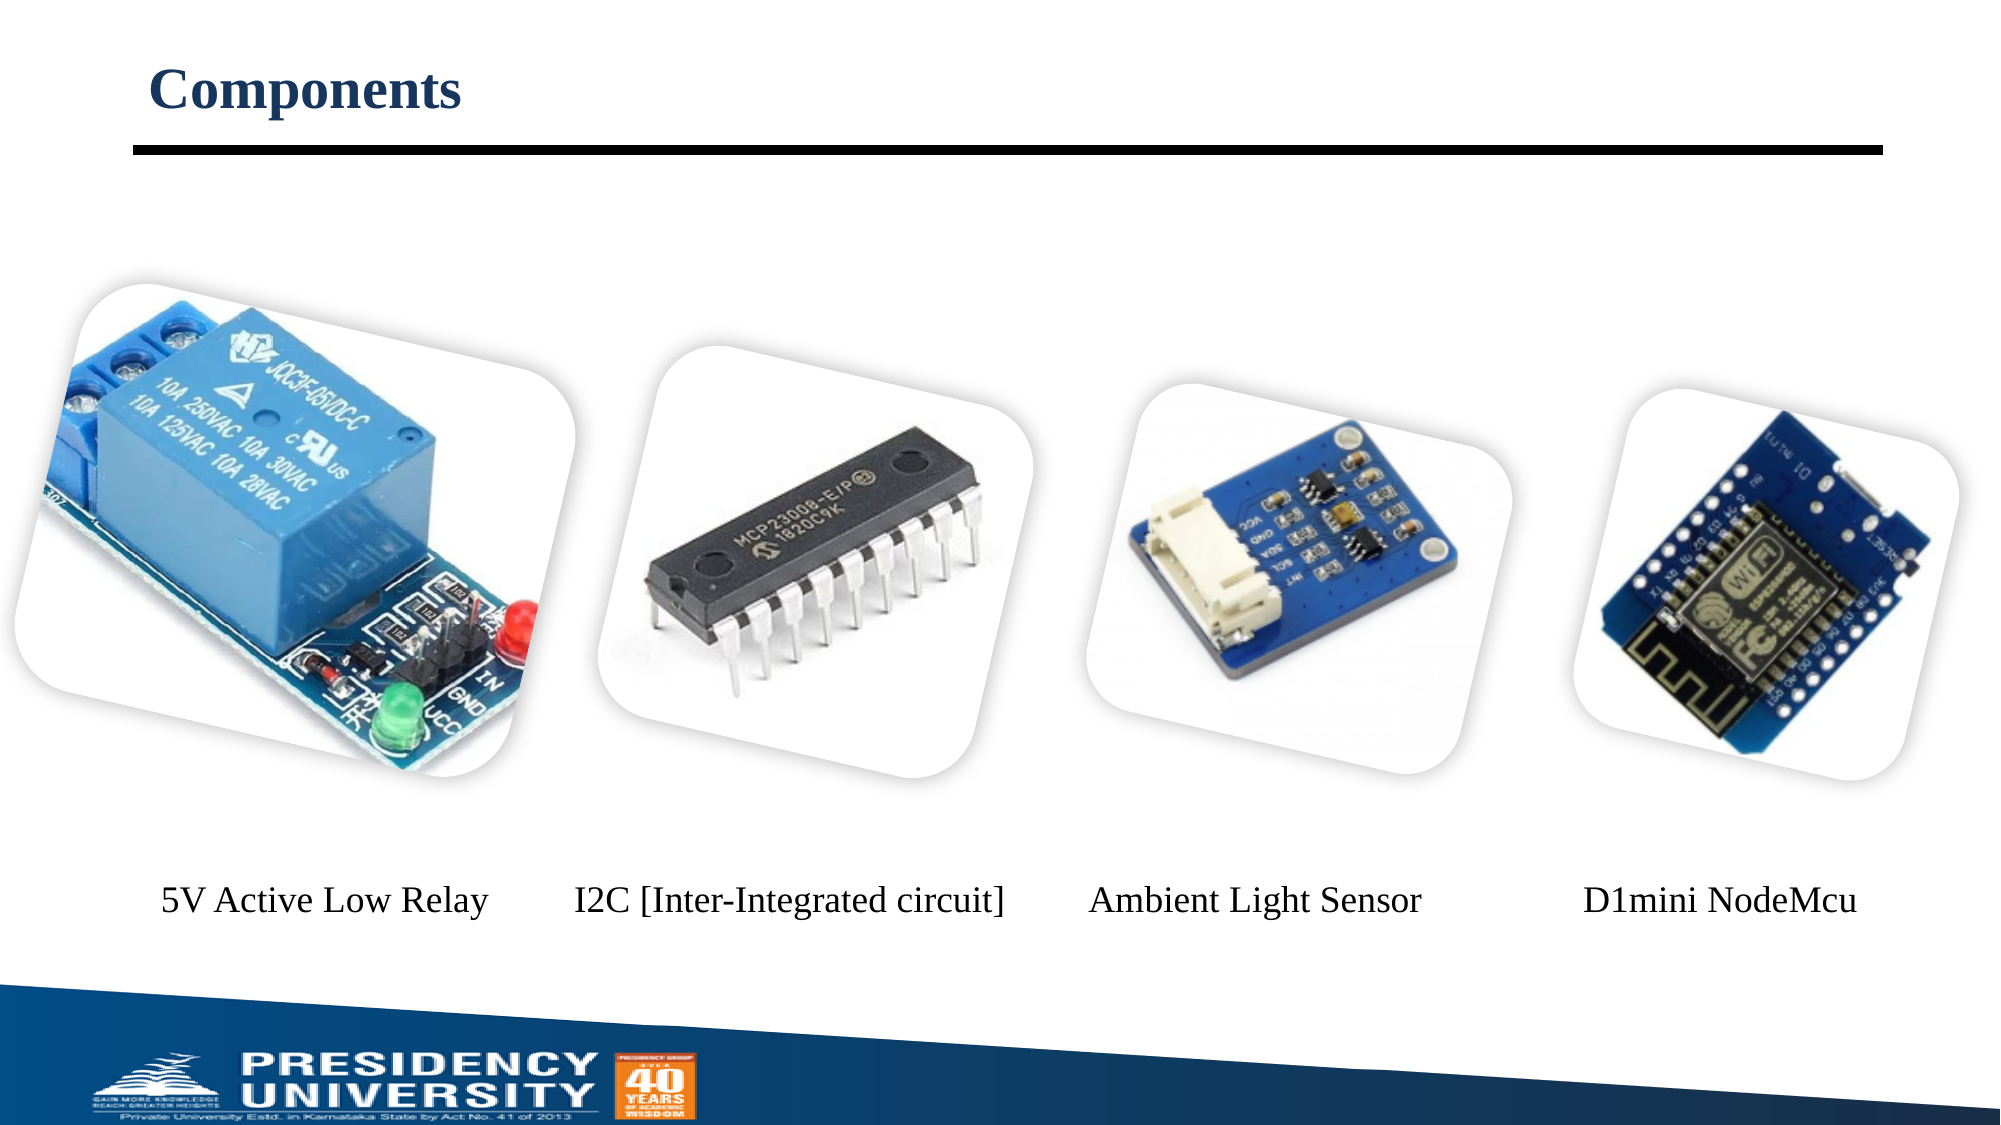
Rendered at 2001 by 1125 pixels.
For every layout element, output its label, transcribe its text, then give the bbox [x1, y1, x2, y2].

picture [0, 982, 2000, 1125]
title Components [133, 45, 1884, 125]
picture [1086, 383, 1513, 774]
list 5V Active Low Relay I2C [Inter-Integrated circuit] Ambient Light Sensor D1mini NodeMcu [133, 159, 1901, 998]
picture [597, 345, 1034, 778]
picture [1573, 388, 1960, 781]
picture [14, 284, 576, 777]
